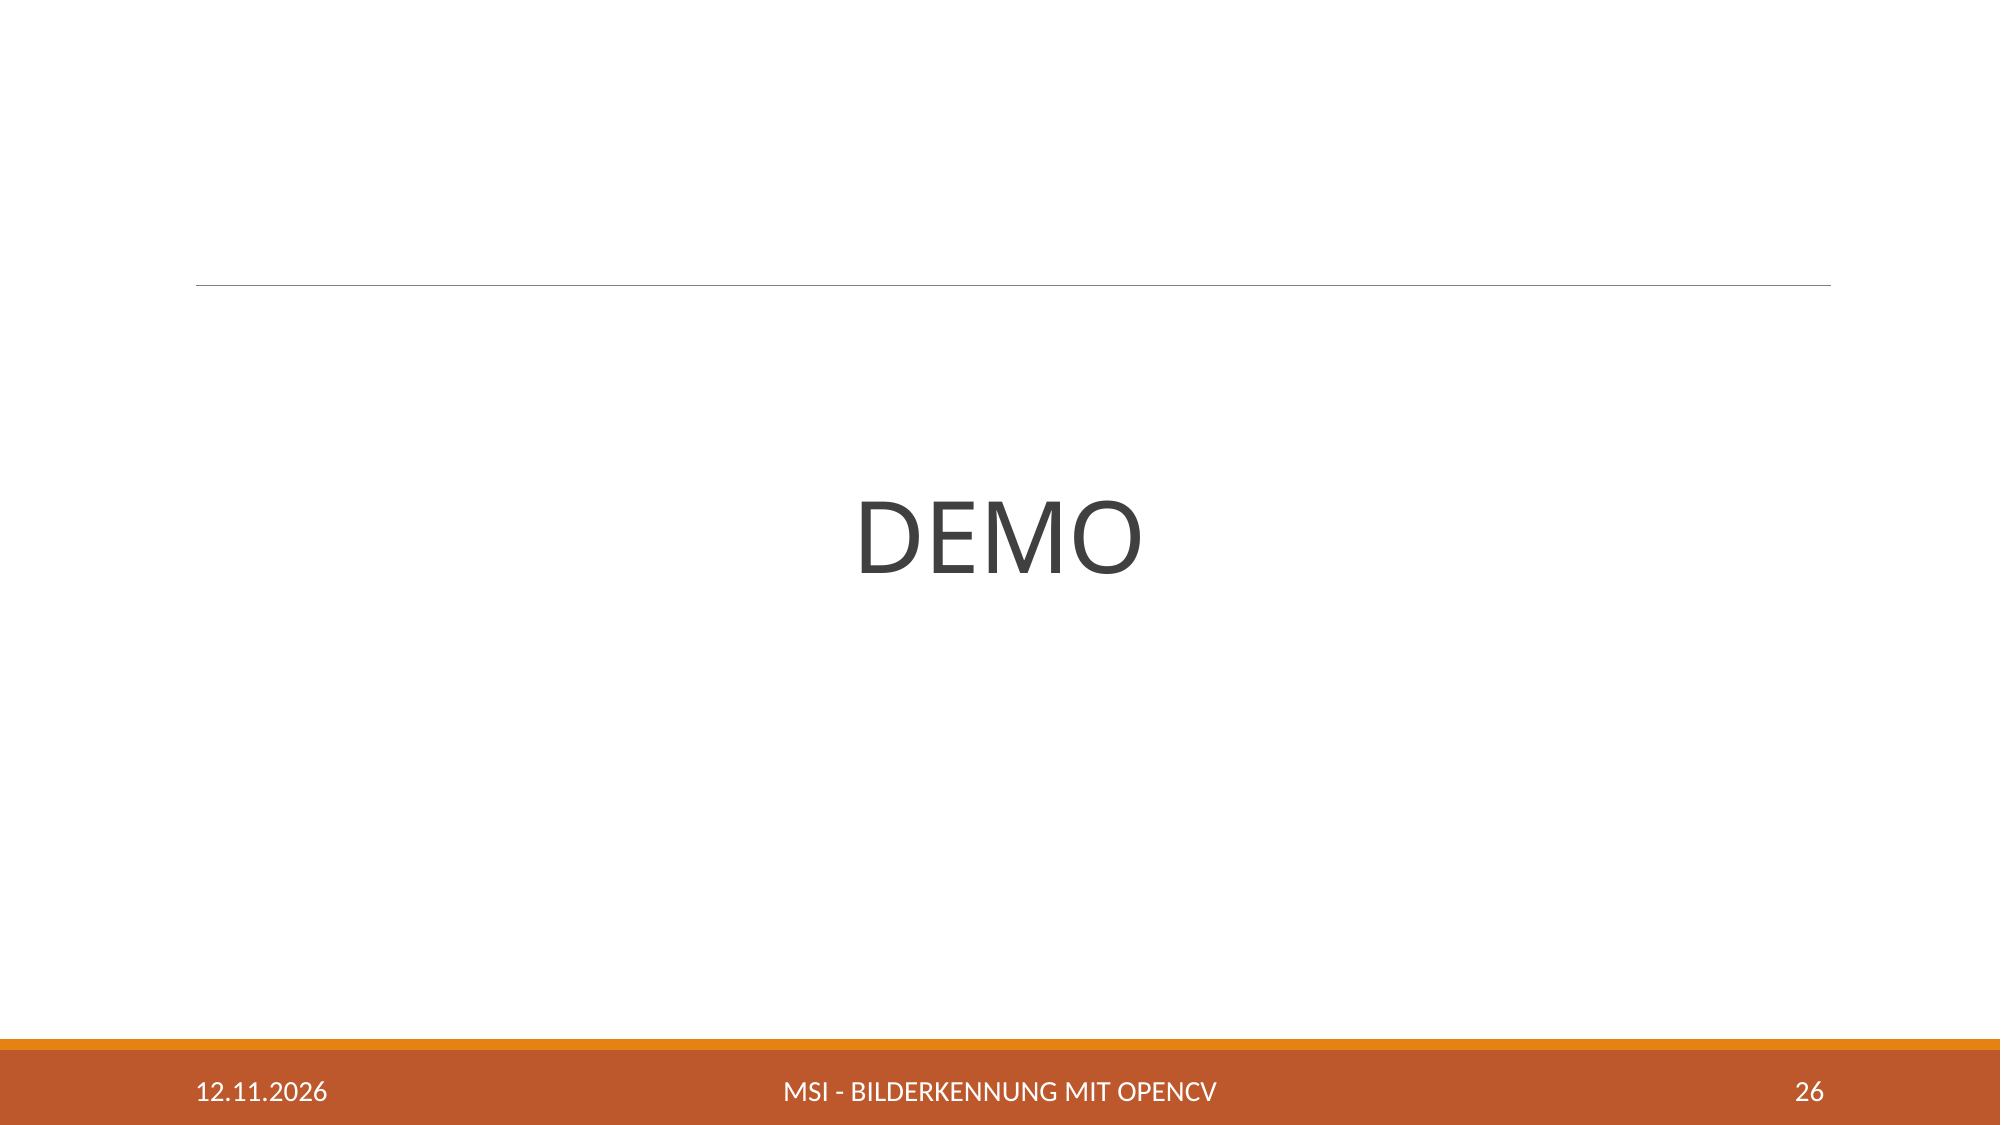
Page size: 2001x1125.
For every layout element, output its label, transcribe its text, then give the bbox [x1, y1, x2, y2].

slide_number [180, 1059, 586, 1120]
slide_number 26 [1624, 1059, 1840, 1120]
footer MSI - Bilderkennung mit OpenCV [604, 1059, 1396, 1120]
title DEMO [137, 384, 1863, 602]
